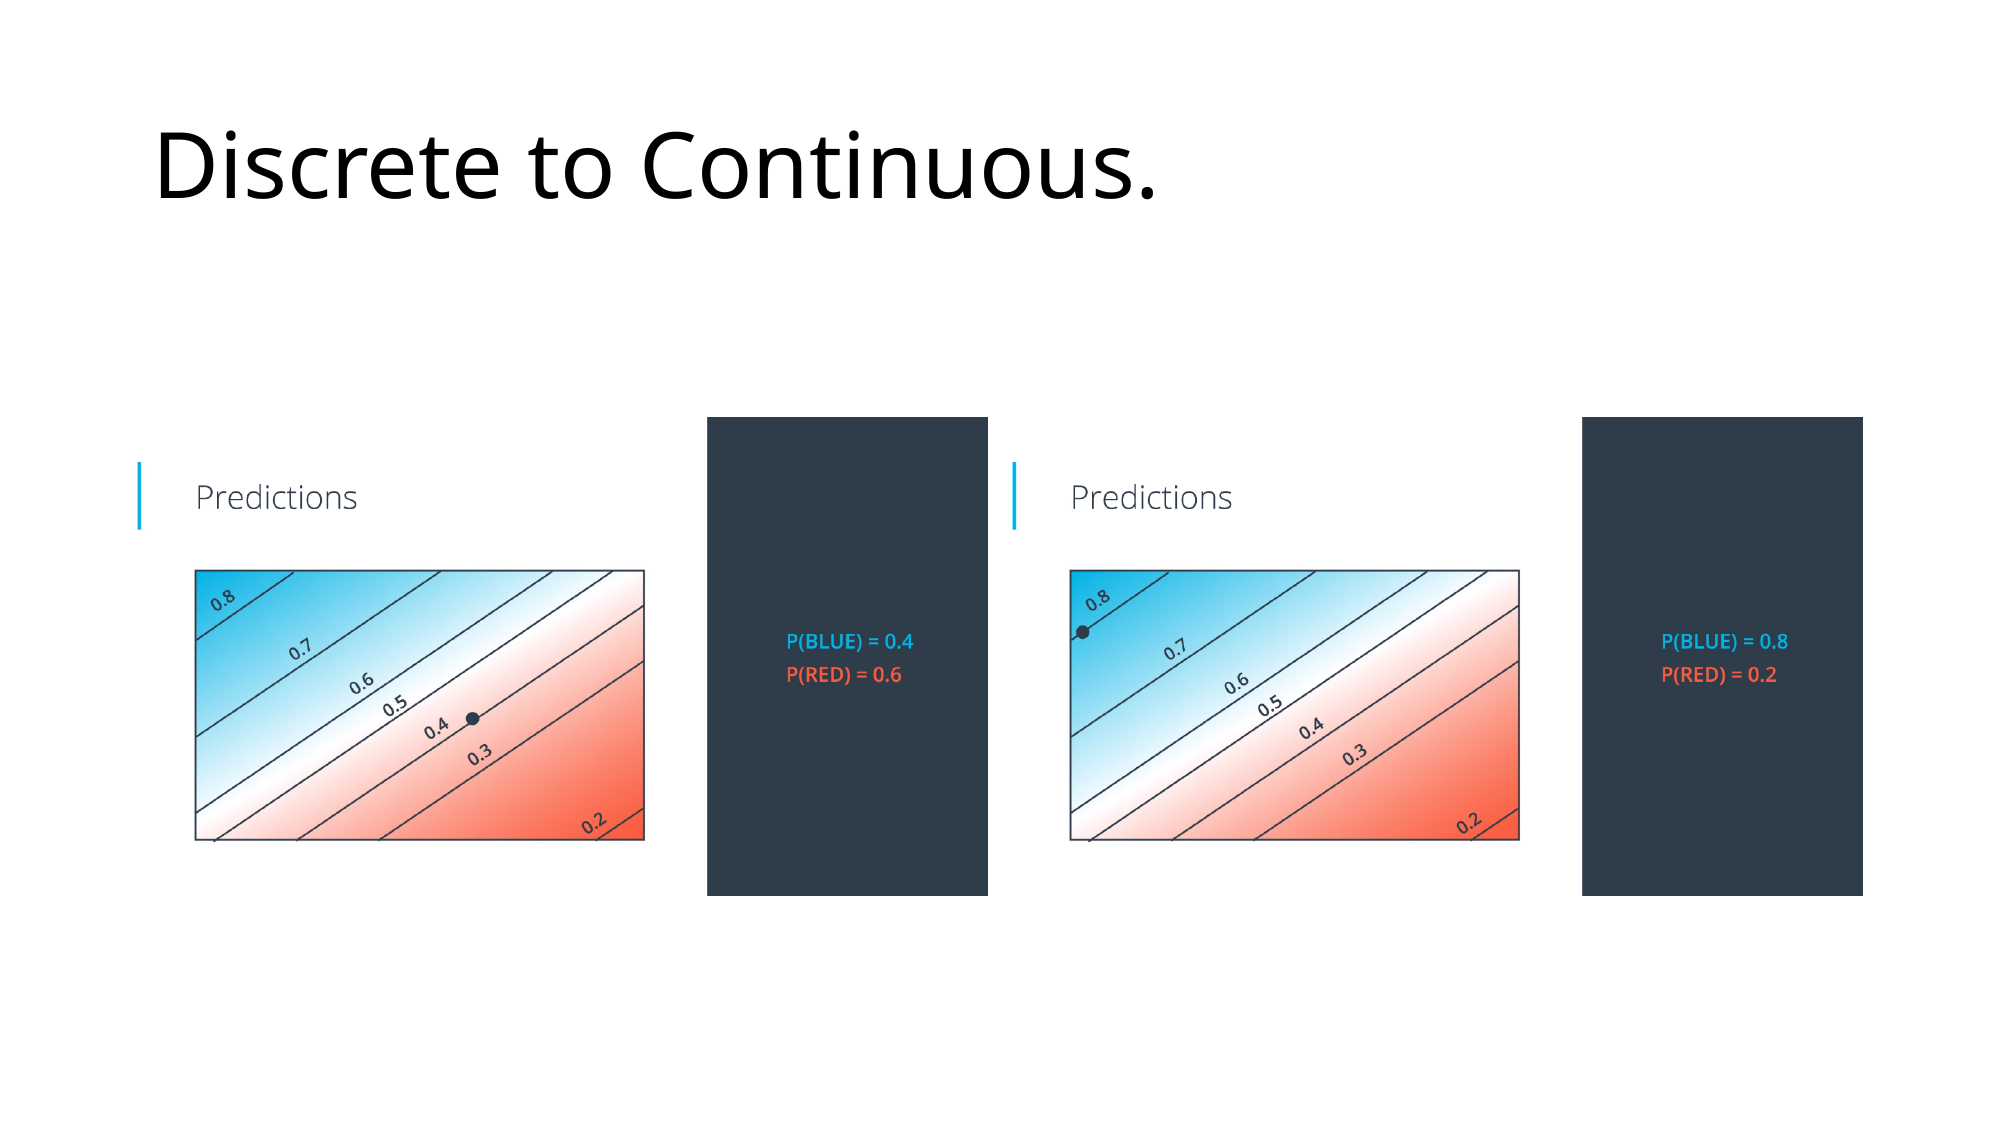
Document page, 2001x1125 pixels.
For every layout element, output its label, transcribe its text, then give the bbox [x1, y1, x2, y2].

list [1012, 417, 1863, 896]
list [137, 417, 988, 896]
title Discrete to Continuous. [137, 59, 1863, 278]
